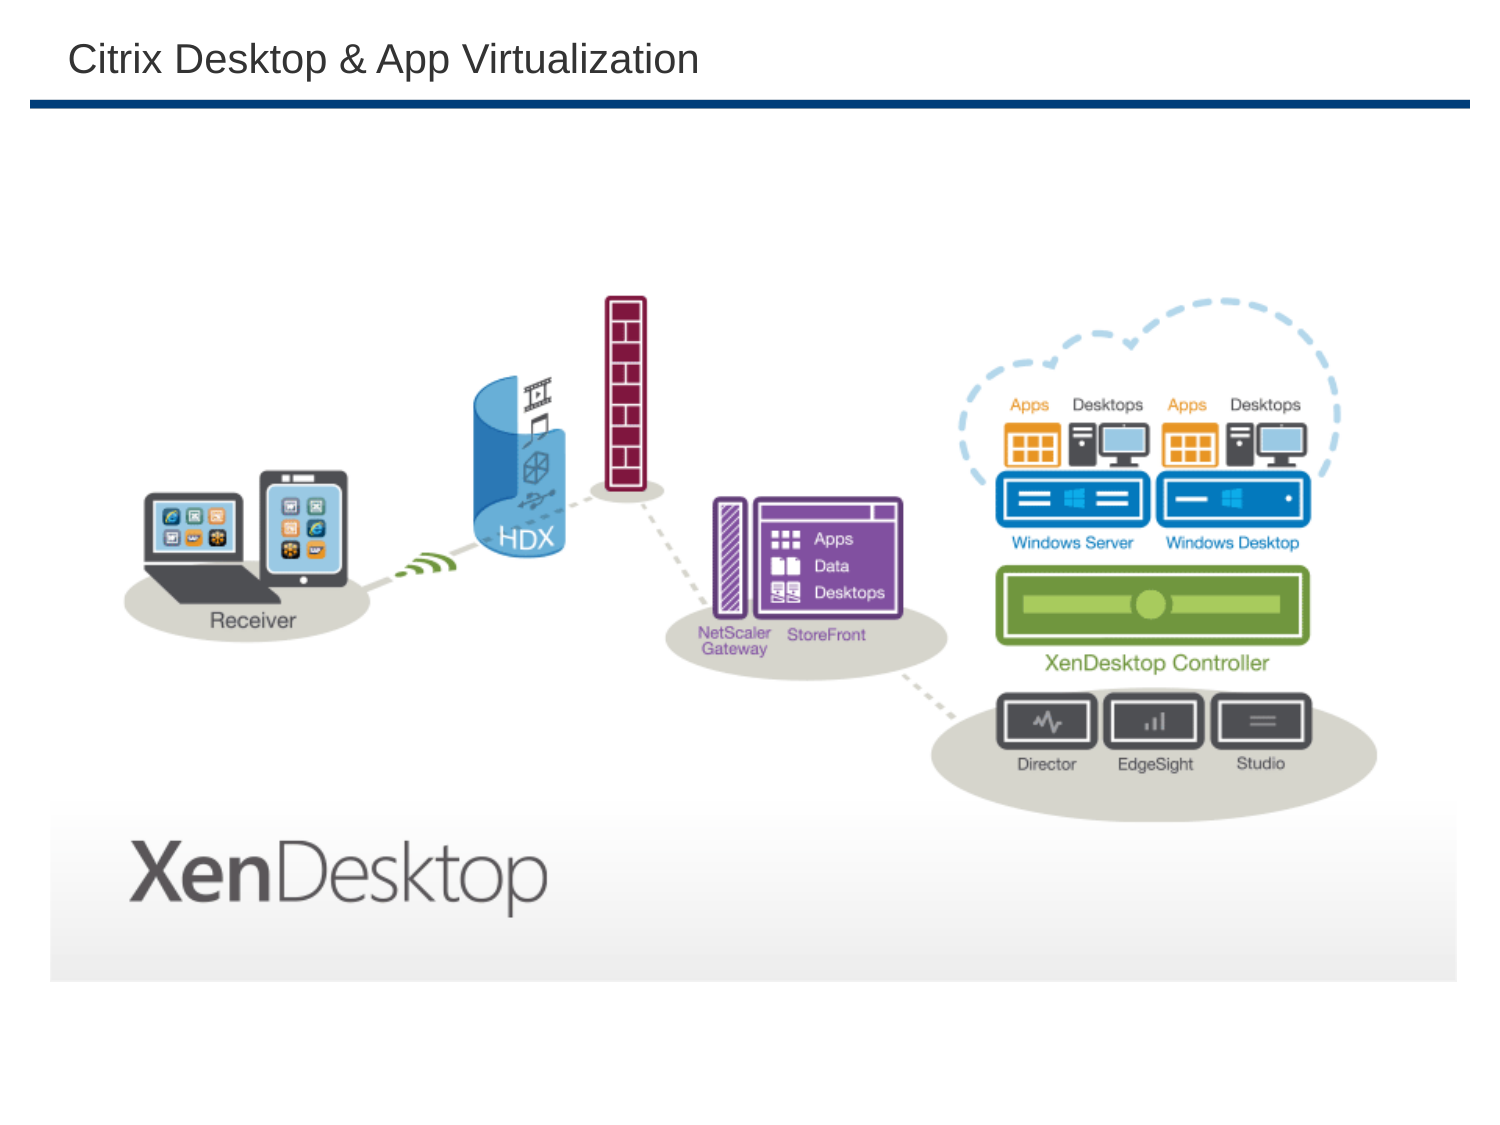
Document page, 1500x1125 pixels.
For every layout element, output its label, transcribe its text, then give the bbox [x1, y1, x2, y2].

text_box Citrix Desktop & App Virtualization [52, 24, 716, 90]
picture [49, 199, 1457, 982]
